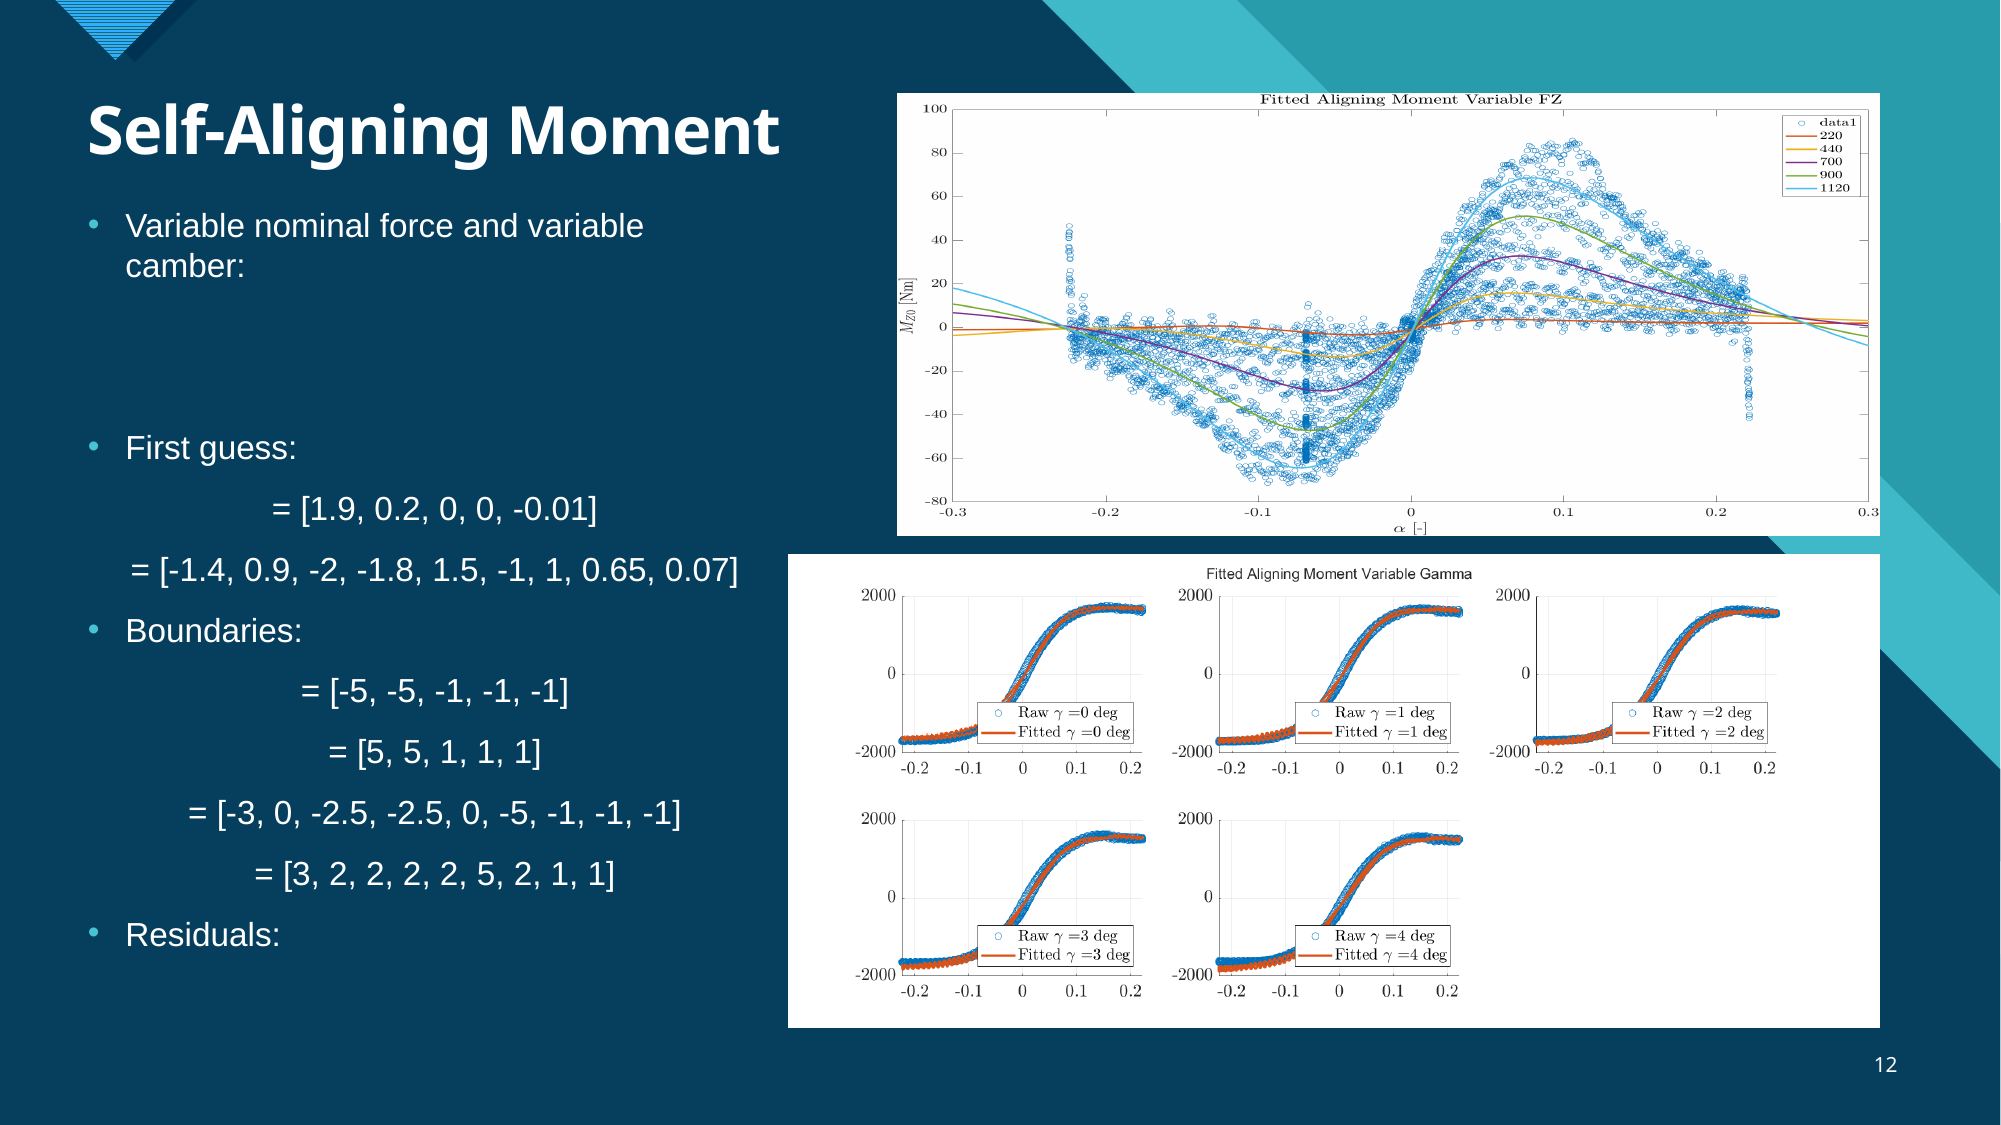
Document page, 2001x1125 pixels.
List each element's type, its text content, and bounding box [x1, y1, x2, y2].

title Self-Aligning Moment [72, 89, 1913, 177]
slide_number 12 [1845, 1035, 1913, 1096]
picture [789, 553, 1881, 1027]
picture [898, 93, 1880, 536]
